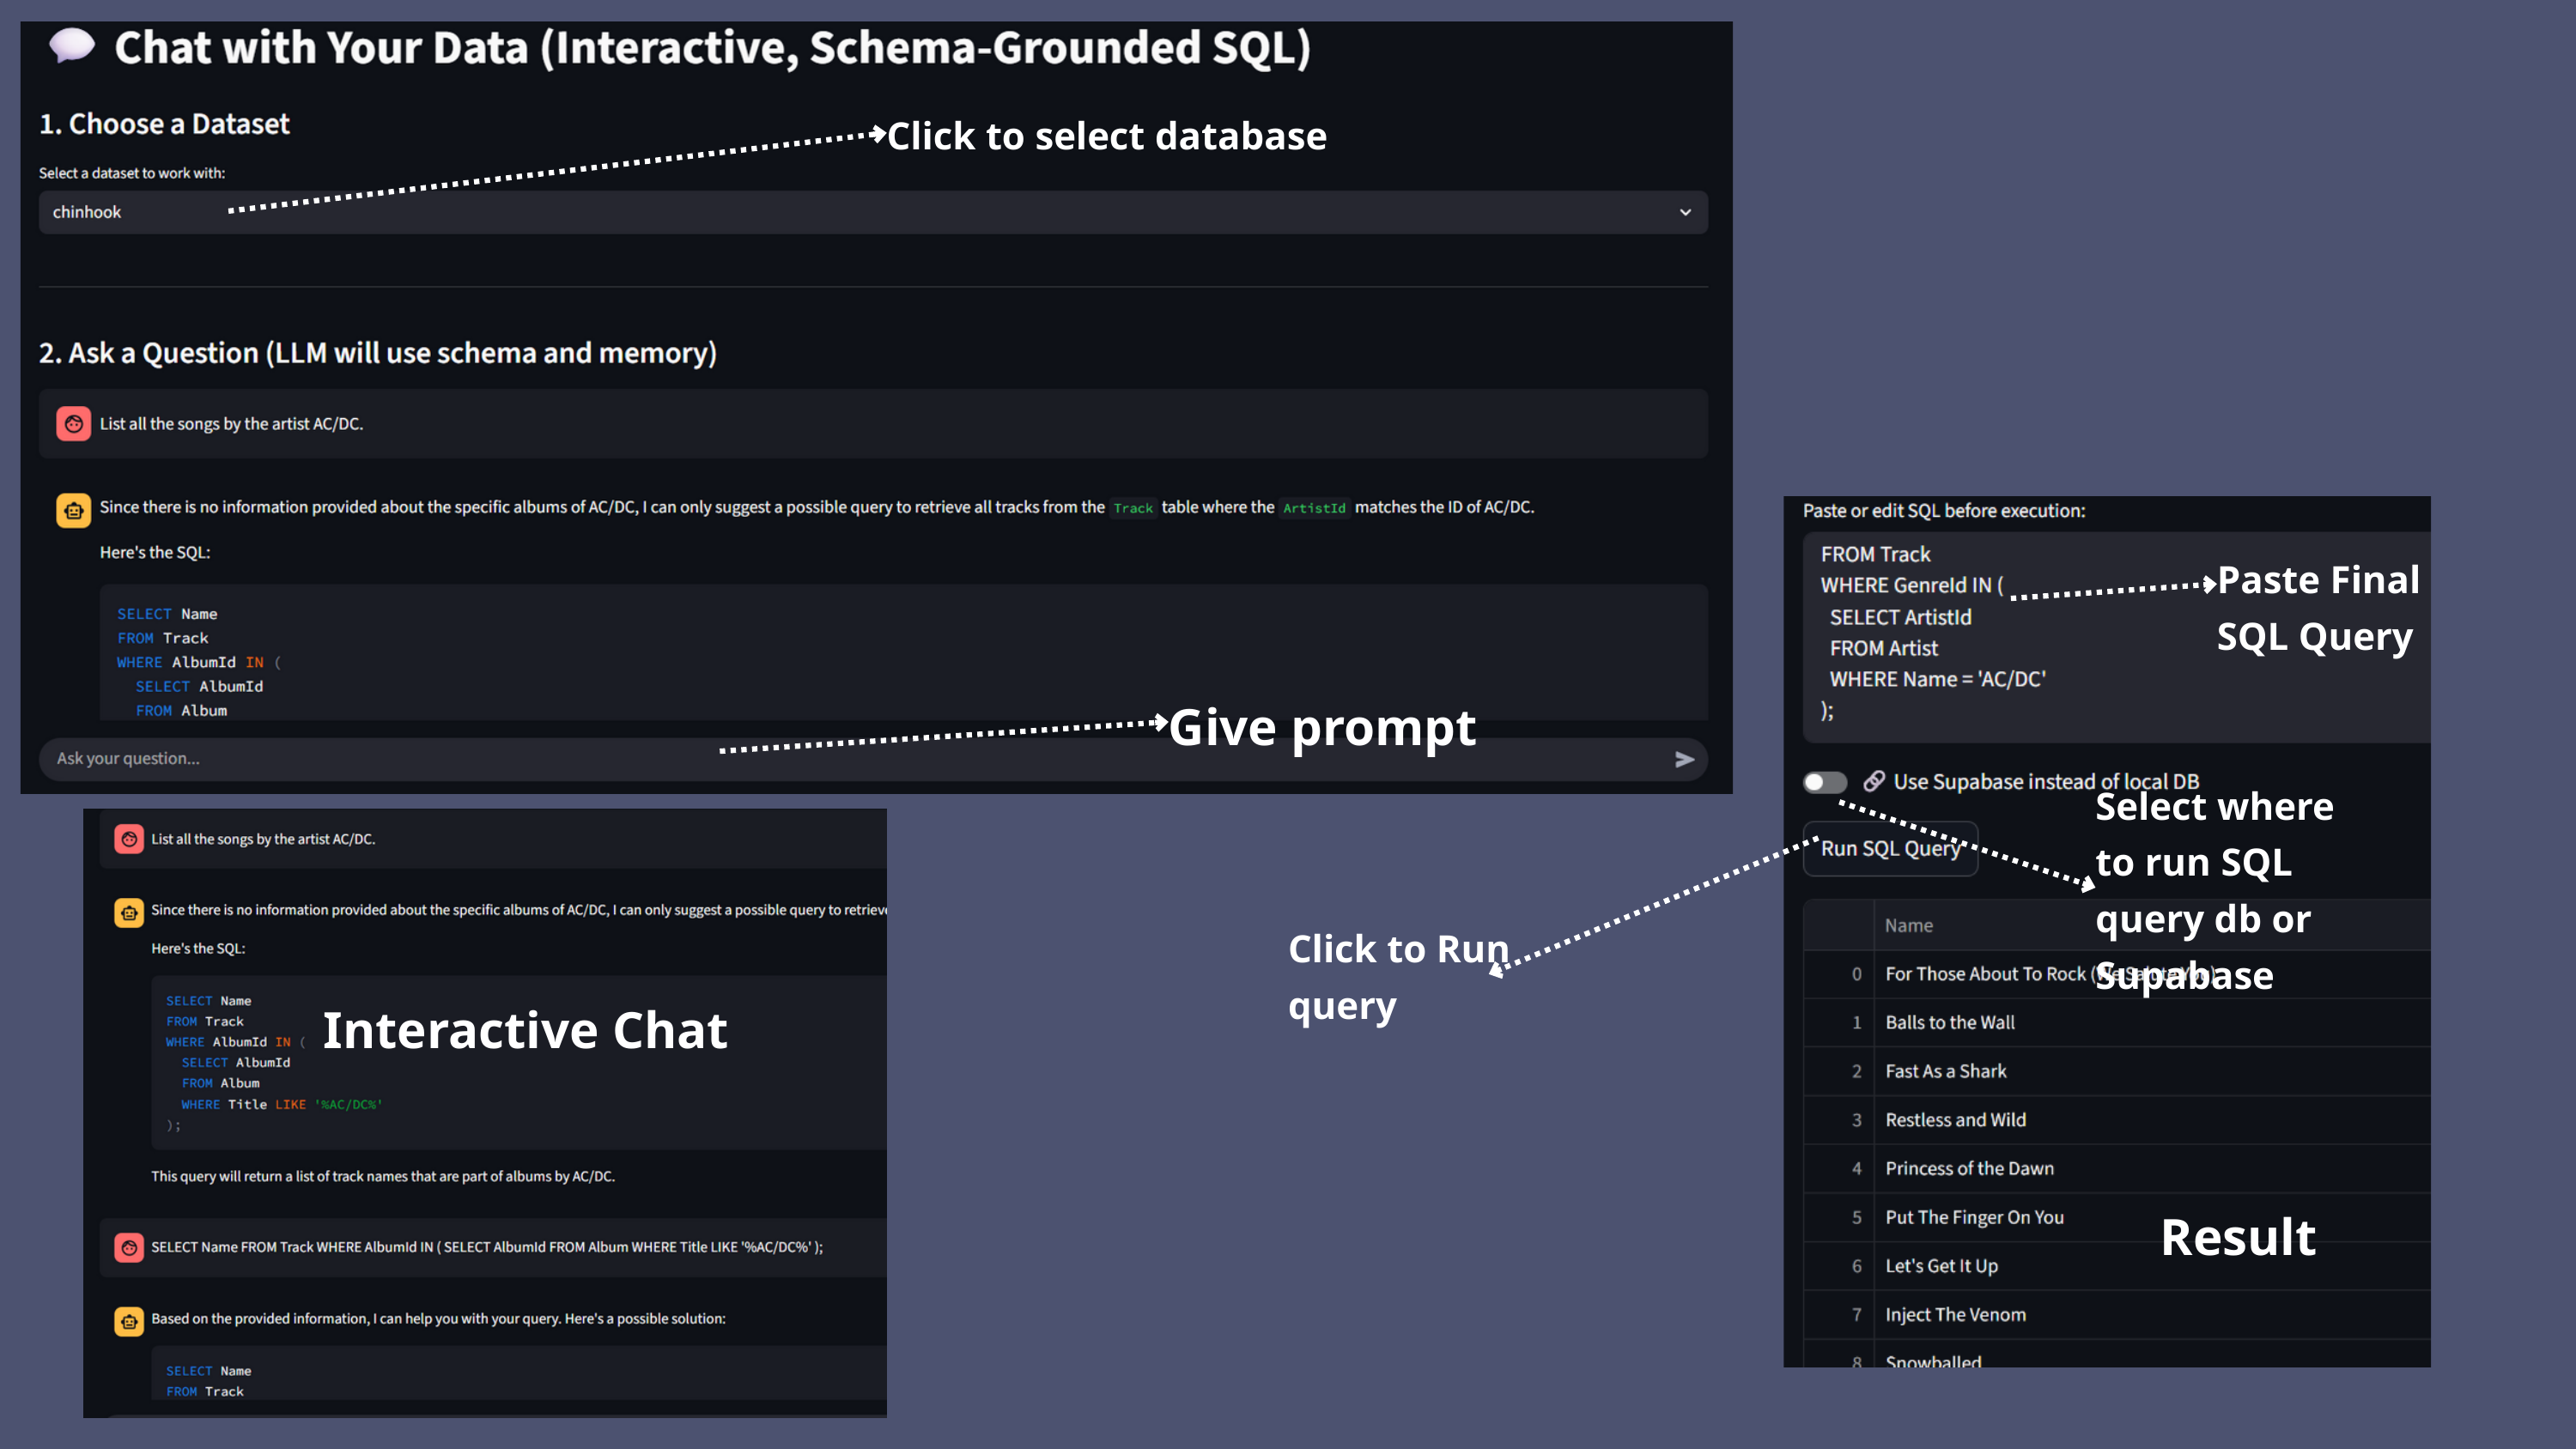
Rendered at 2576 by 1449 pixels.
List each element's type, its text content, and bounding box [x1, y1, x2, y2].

text_box Result [2160, 1190, 2432, 1265]
text_box Select where to run SQL query db or Supabase [2095, 771, 2366, 997]
text_box Paste Final SQL Query [2216, 545, 2488, 658]
text_box [20, 21, 1734, 794]
text_box Click to select database [886, 100, 1390, 158]
text_box [83, 809, 887, 1418]
text_box Click to Run query [1287, 913, 1559, 1027]
text_box Give prompt [1168, 680, 1522, 756]
text_box [877, 127, 887, 141]
text_box [1783, 496, 2432, 1367]
text_box [2015, 860, 2095, 891]
text_box Interactive Chat [323, 983, 841, 1059]
text_box [1156, 716, 1169, 729]
